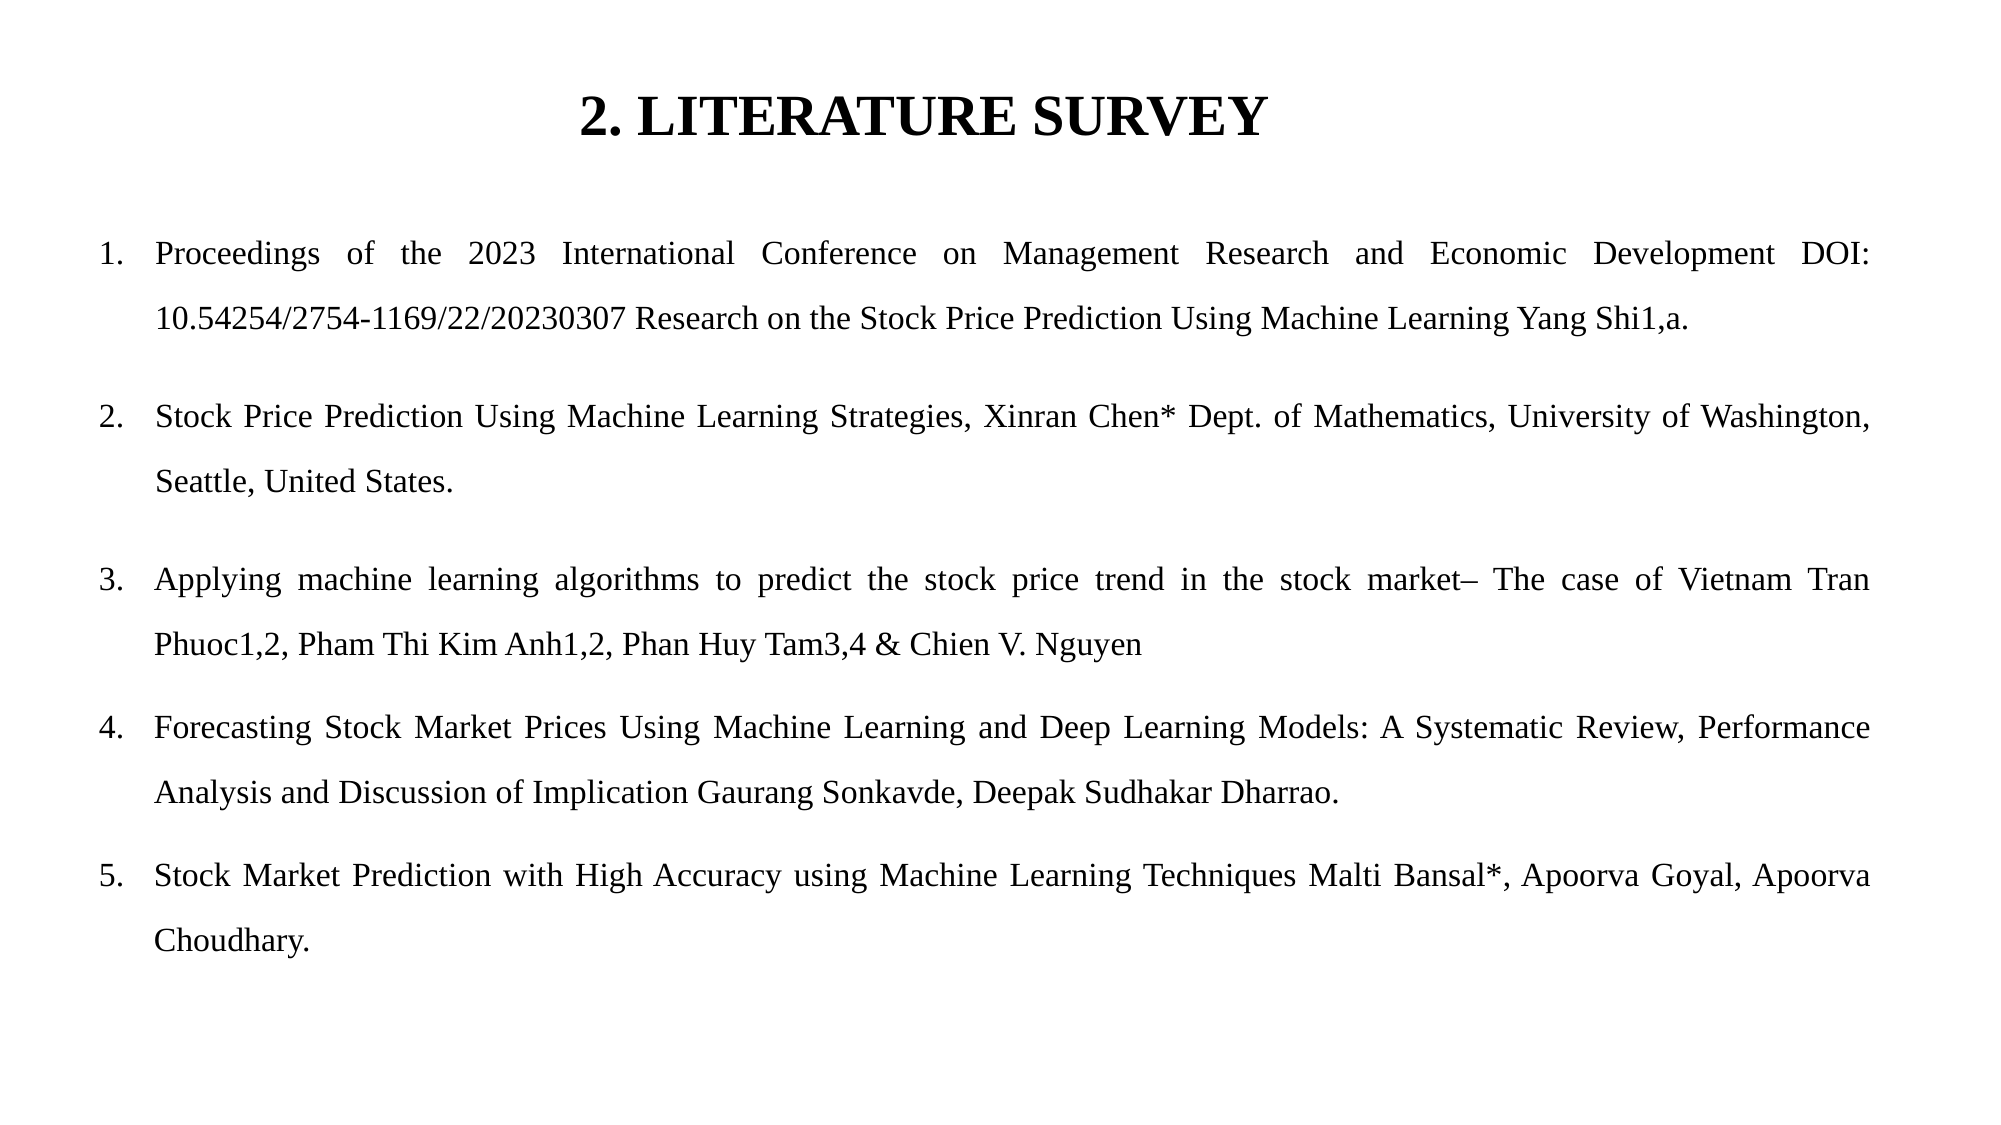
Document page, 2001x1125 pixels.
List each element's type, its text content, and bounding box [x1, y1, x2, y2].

list Proceedings of the 2023 International Conference on Management Research and Economic Development DOI: 10.54254/2754-1169/22/20230307 Research on the Stock Price Prediction Using Machine Learning Yang Shi1,a. Stock Price Prediction Using Machine Learning Strategies, Xinran Chen* Dept. of Mathematics, University of Washington, Seattle, United States. Applying machine learning algorithms to predict the stock price trend in the stock market– The case of Vietnam Tran Phuoc1,2, Pham Thi Kim Anh1,2, Phan Huy Tam3,4 & Chien V. Nguyen Forecasting Stock Market Prices Using Machine Learning and Deep Learning Models: A Systematic Review, Performance Analysis and Discussion of Implication Gaurang Sonkavde, Deepak Sudhakar Dharrao. Stock Market Prediction with High Accuracy using Machine Learning Techniques Malti Bansal*, Apoorva Goyal, Apoorva Choudhary. [83, 198, 1888, 970]
title 2. LITERATURE SURVEY [32, 52, 1888, 181]
